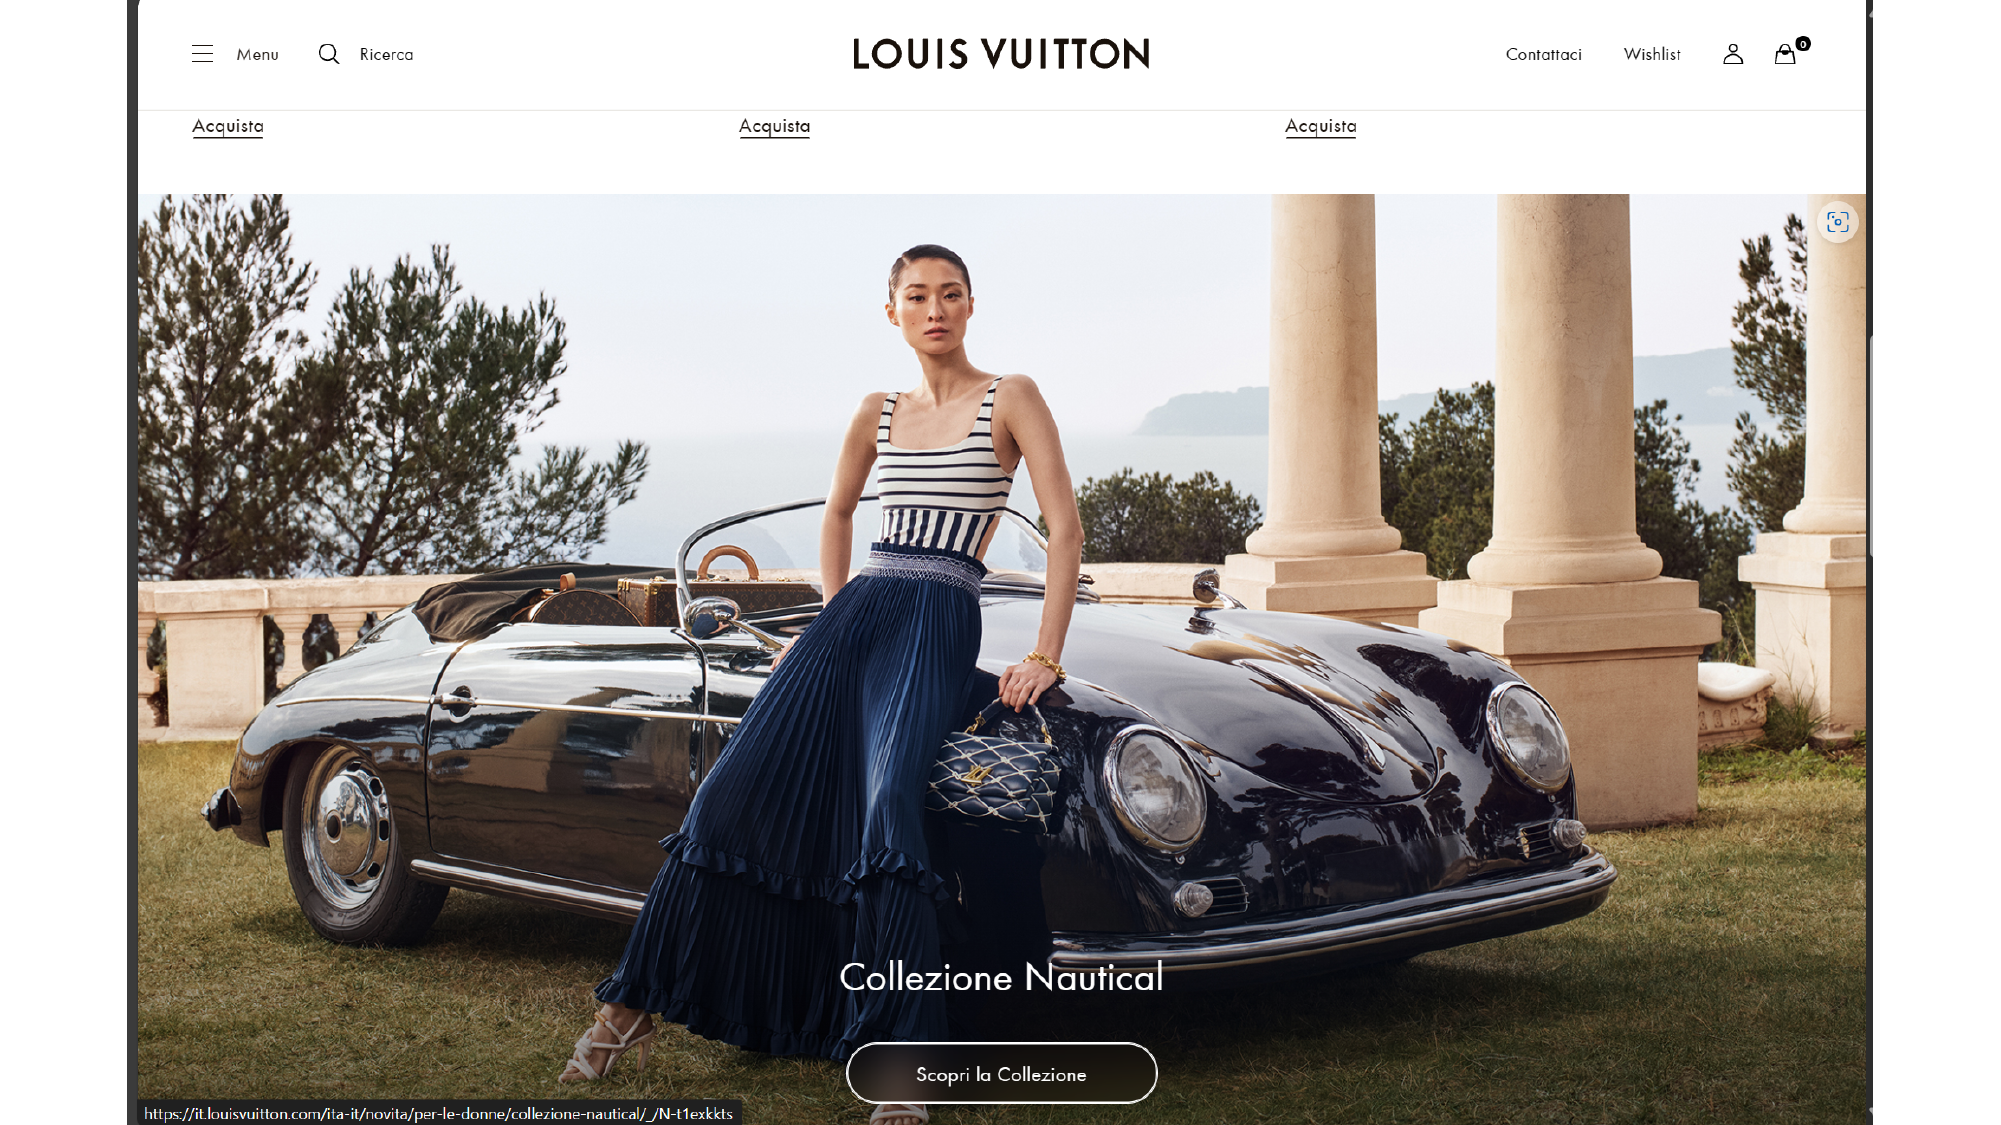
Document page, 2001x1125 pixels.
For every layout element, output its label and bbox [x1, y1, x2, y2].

picture [127, 0, 1873, 1125]
